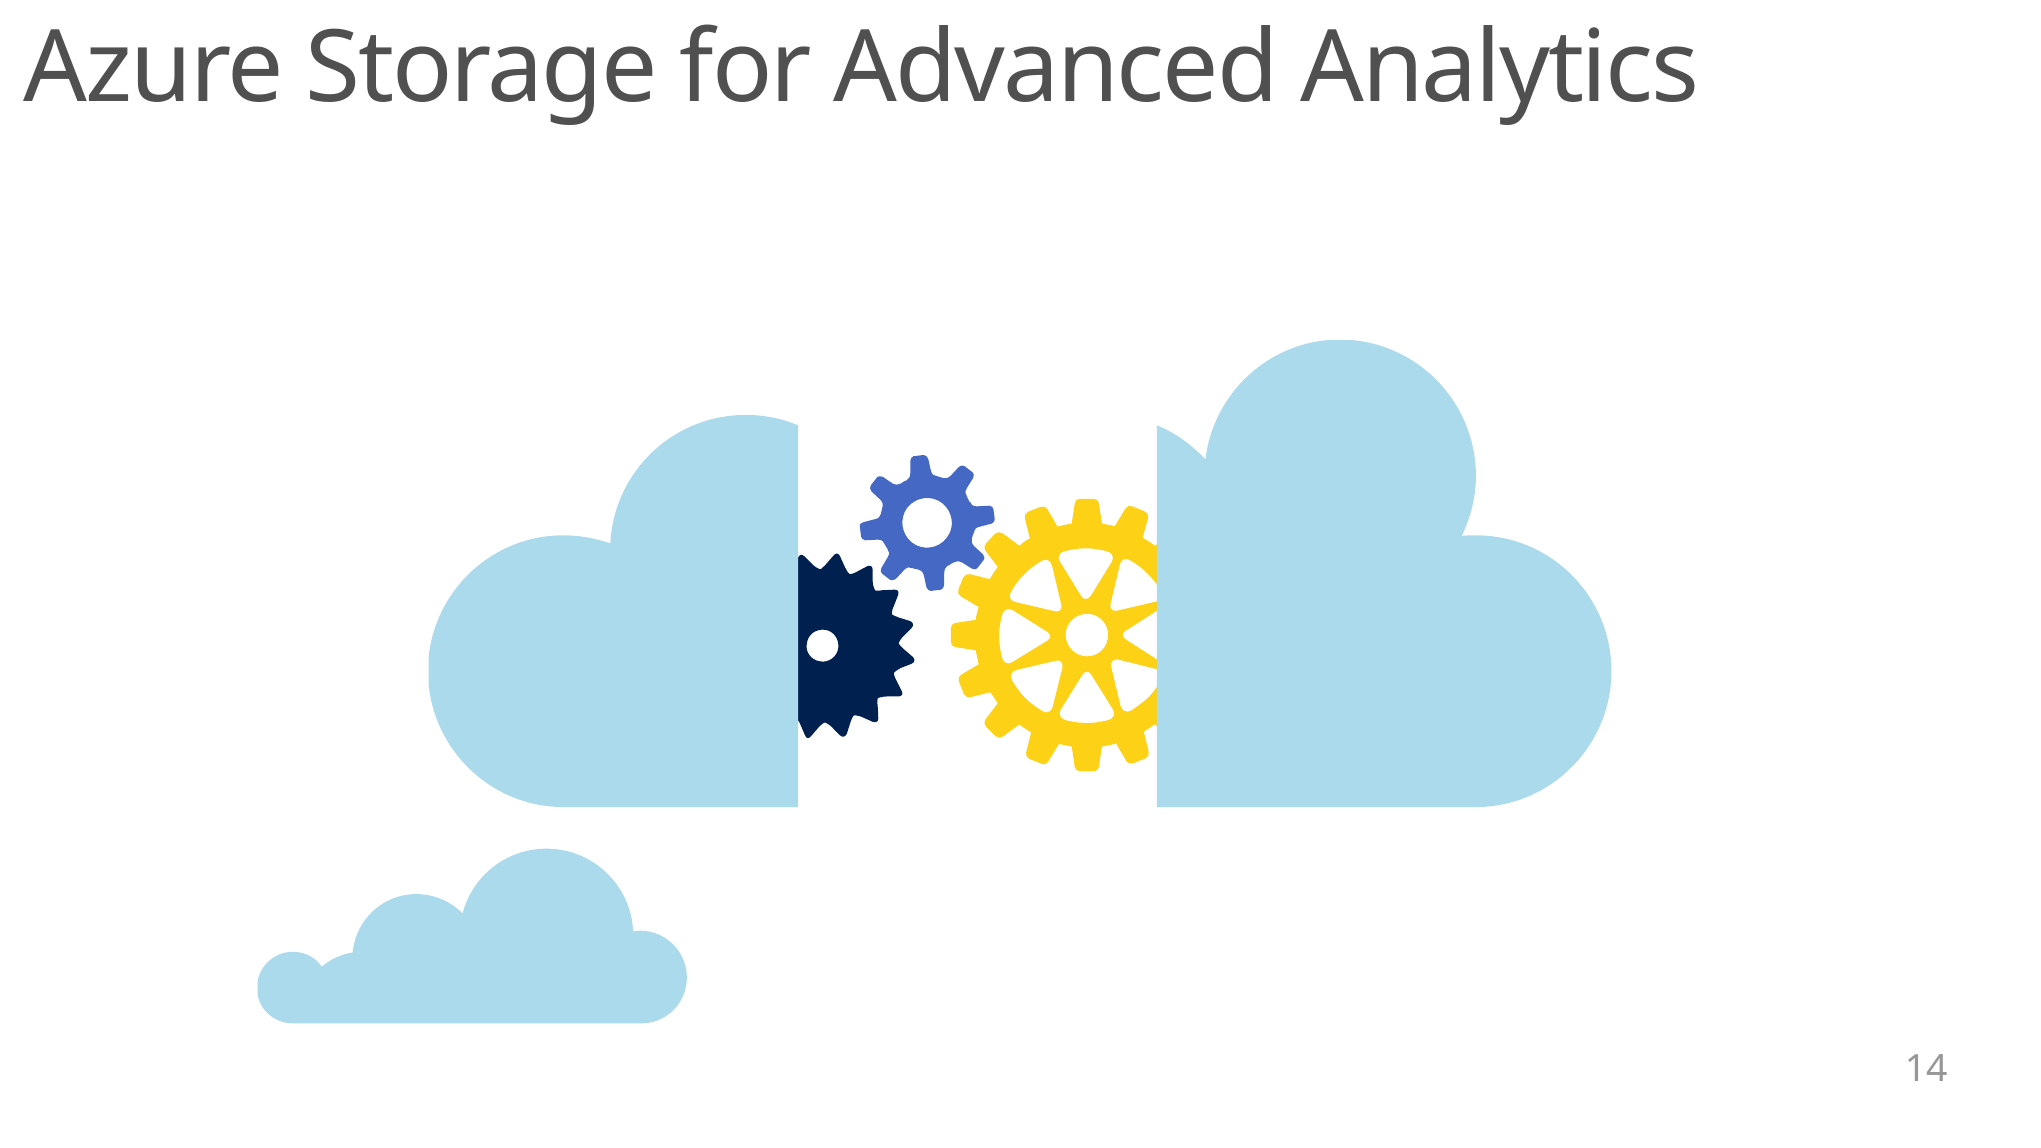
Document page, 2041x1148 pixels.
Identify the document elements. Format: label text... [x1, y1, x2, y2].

slide_number 14 [1890, 1036, 2041, 1099]
picture [428, 339, 1612, 808]
picture [257, 848, 688, 1025]
title Azure Storage for Advanced Analytics [0, 0, 2041, 146]
